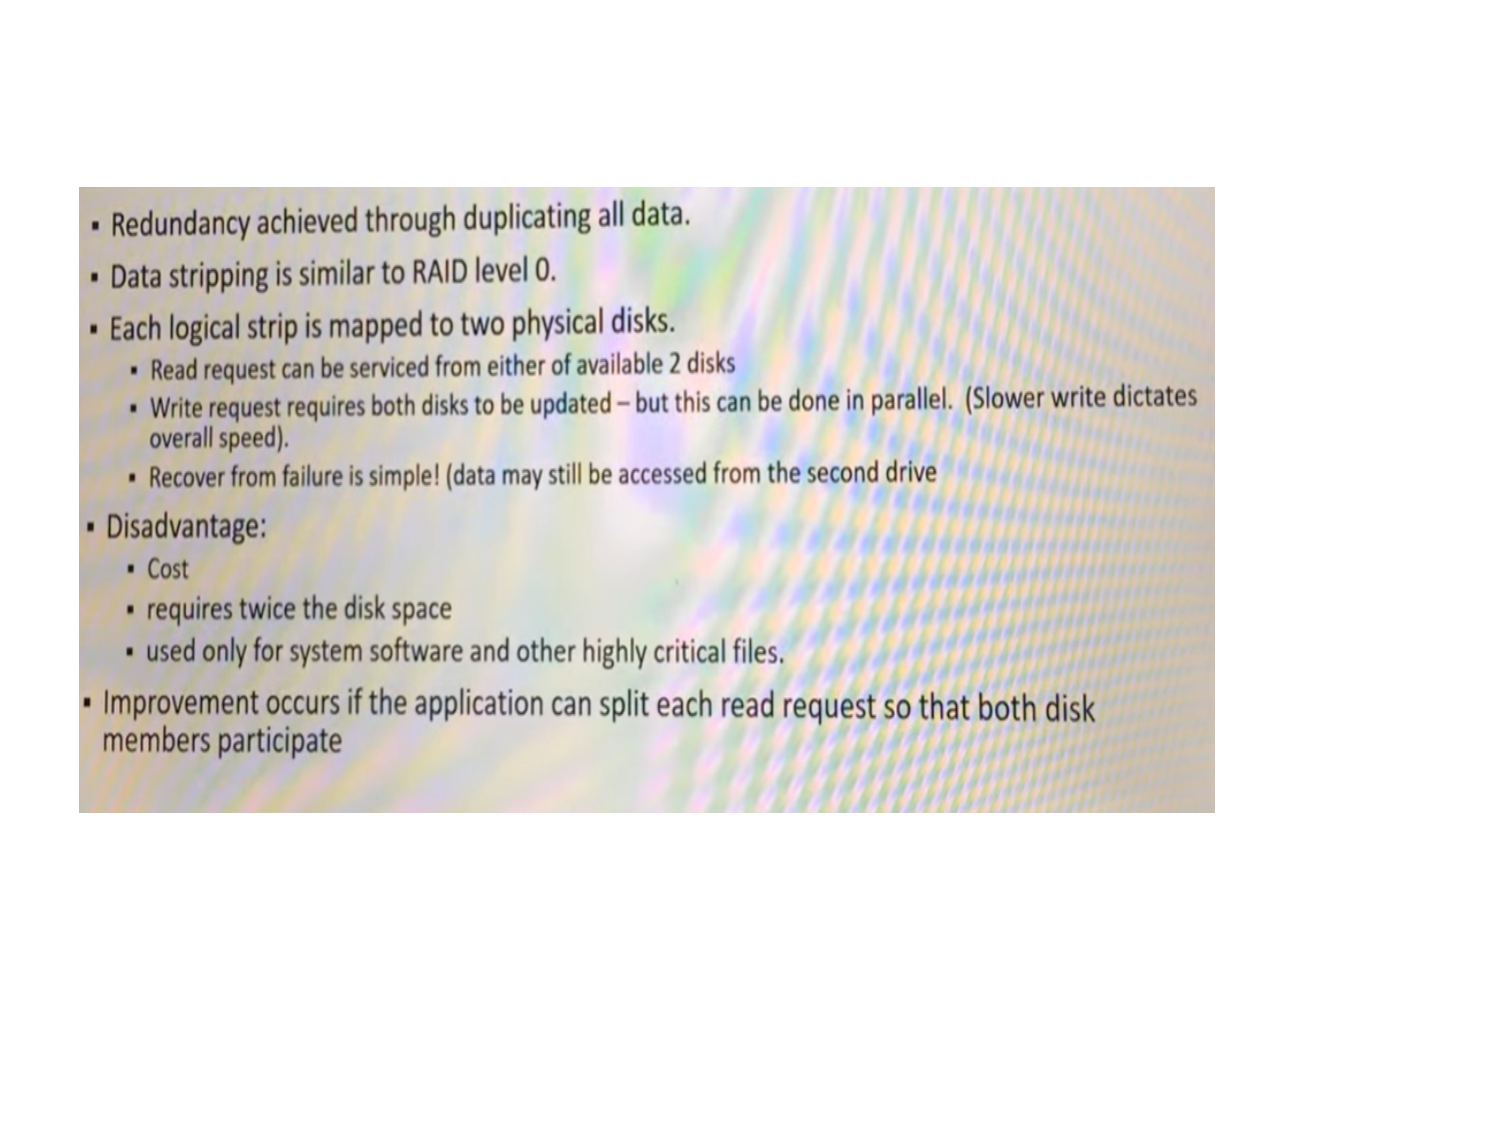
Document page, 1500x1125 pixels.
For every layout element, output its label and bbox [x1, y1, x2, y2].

picture [79, 187, 1215, 813]
